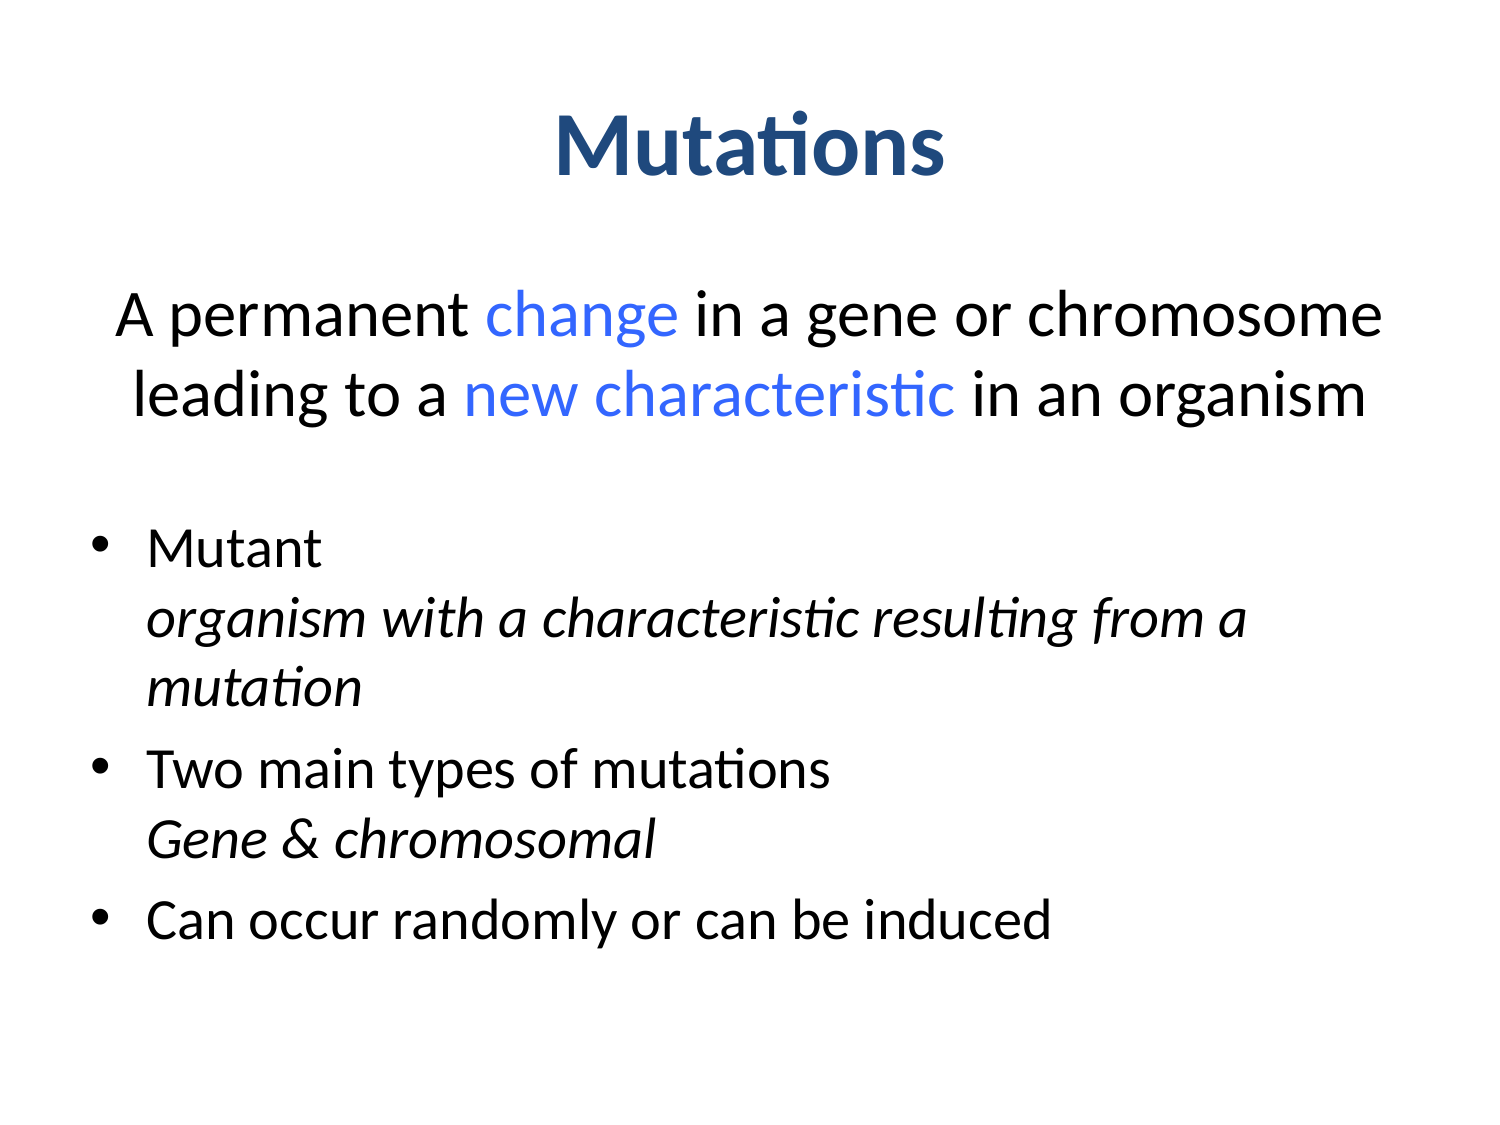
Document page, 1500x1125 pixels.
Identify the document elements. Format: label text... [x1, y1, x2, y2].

text_box Mutant organism with a characteristic resulting from a mutation Two main types of mutations Gene & chromosomal Can occur randomly or can be induced [74, 501, 1425, 1045]
list A permanent change in a gene or chromosome leading to a new characteristic in an organism [75, 262, 1425, 501]
title Mutations [75, 45, 1425, 233]
